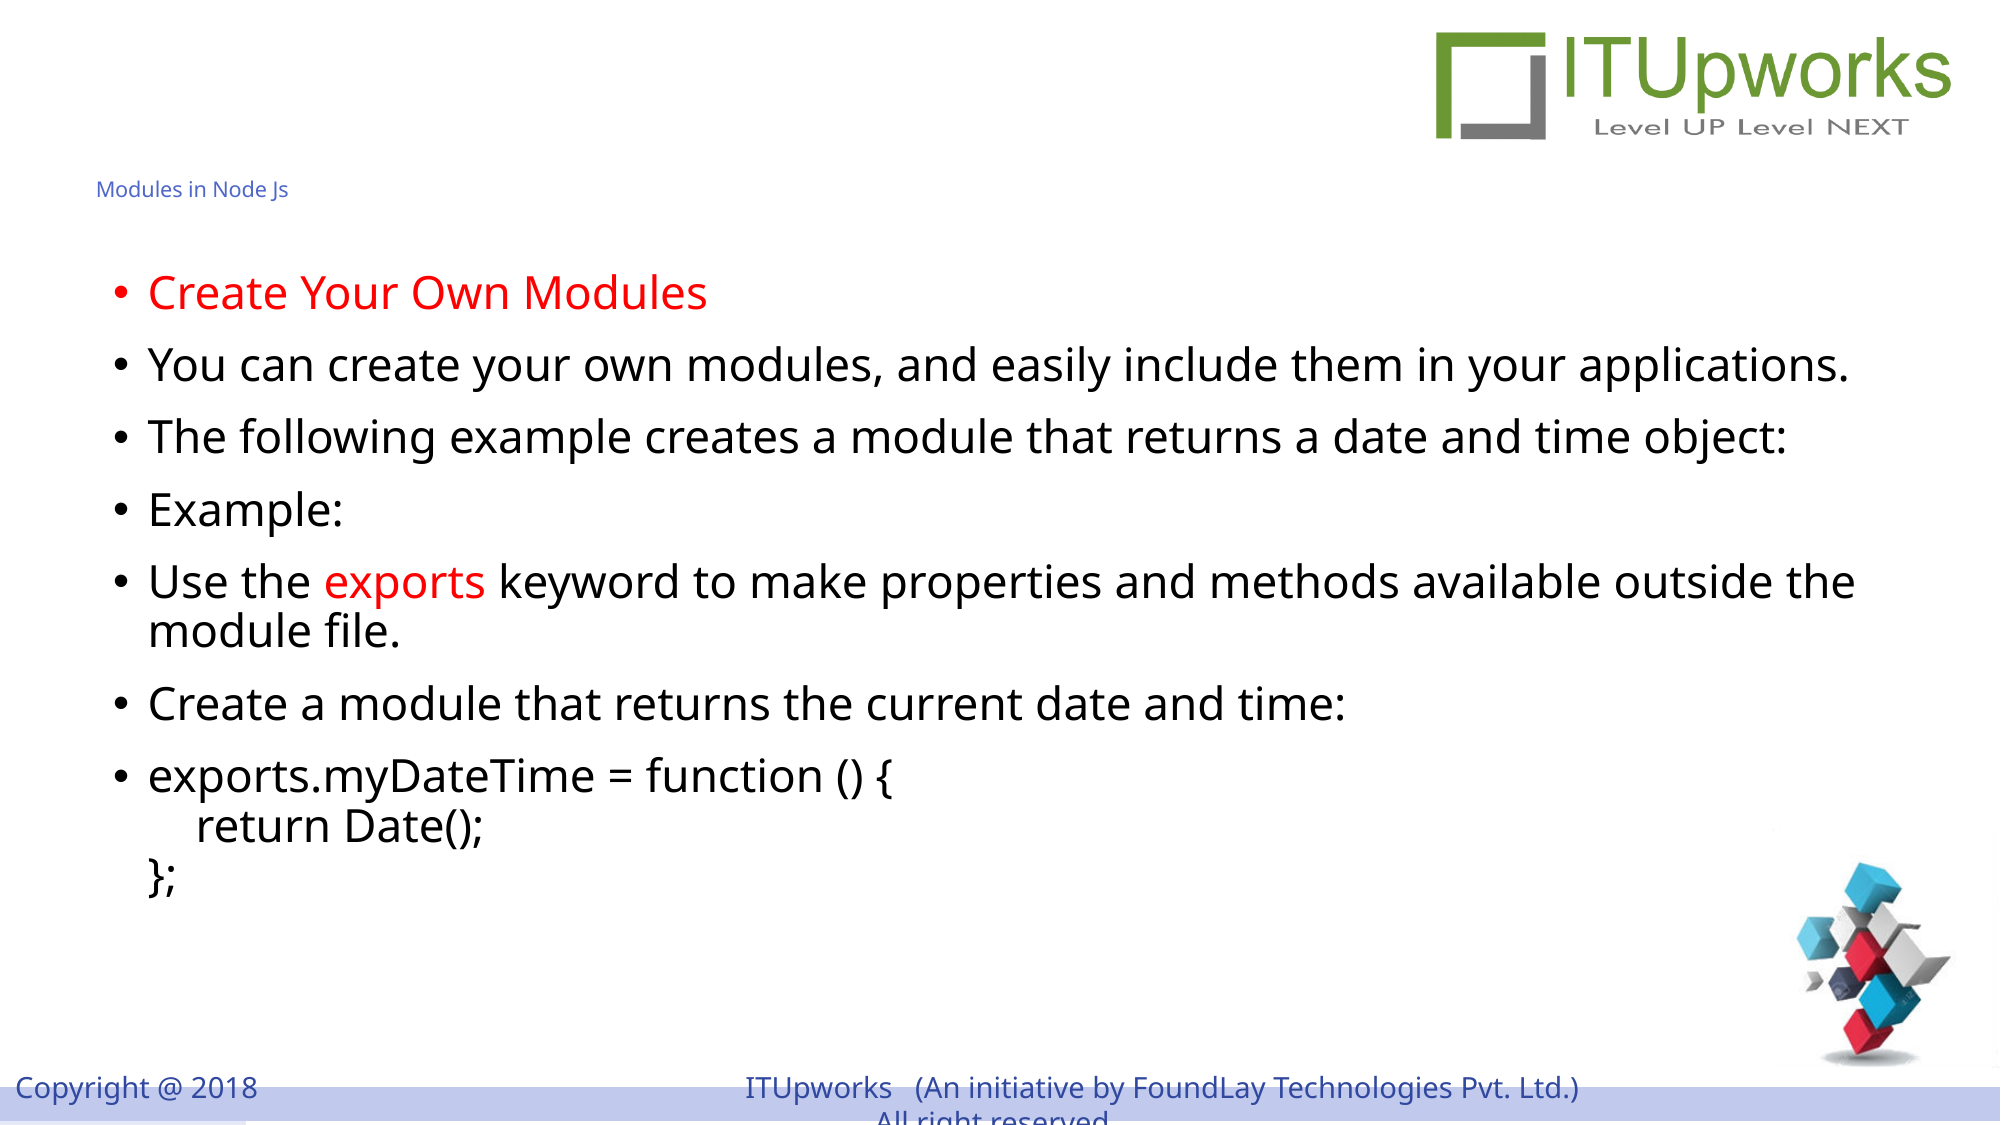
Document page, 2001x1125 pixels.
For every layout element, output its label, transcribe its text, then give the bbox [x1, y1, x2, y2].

title Modules in Node Js [80, 119, 1451, 210]
picture [1772, 828, 1999, 1068]
list Create Your Own Modules You can create your own modules, and easily include them in your applications. The following example creates a module that returns a date and time object: Example: Use the exports keyword to make properties and methods available outside the module file. Create a module that returns the current date and time: exports.myDateTime = function () { return Date(); }; [98, 262, 1900, 1031]
picture [1428, 23, 1962, 149]
